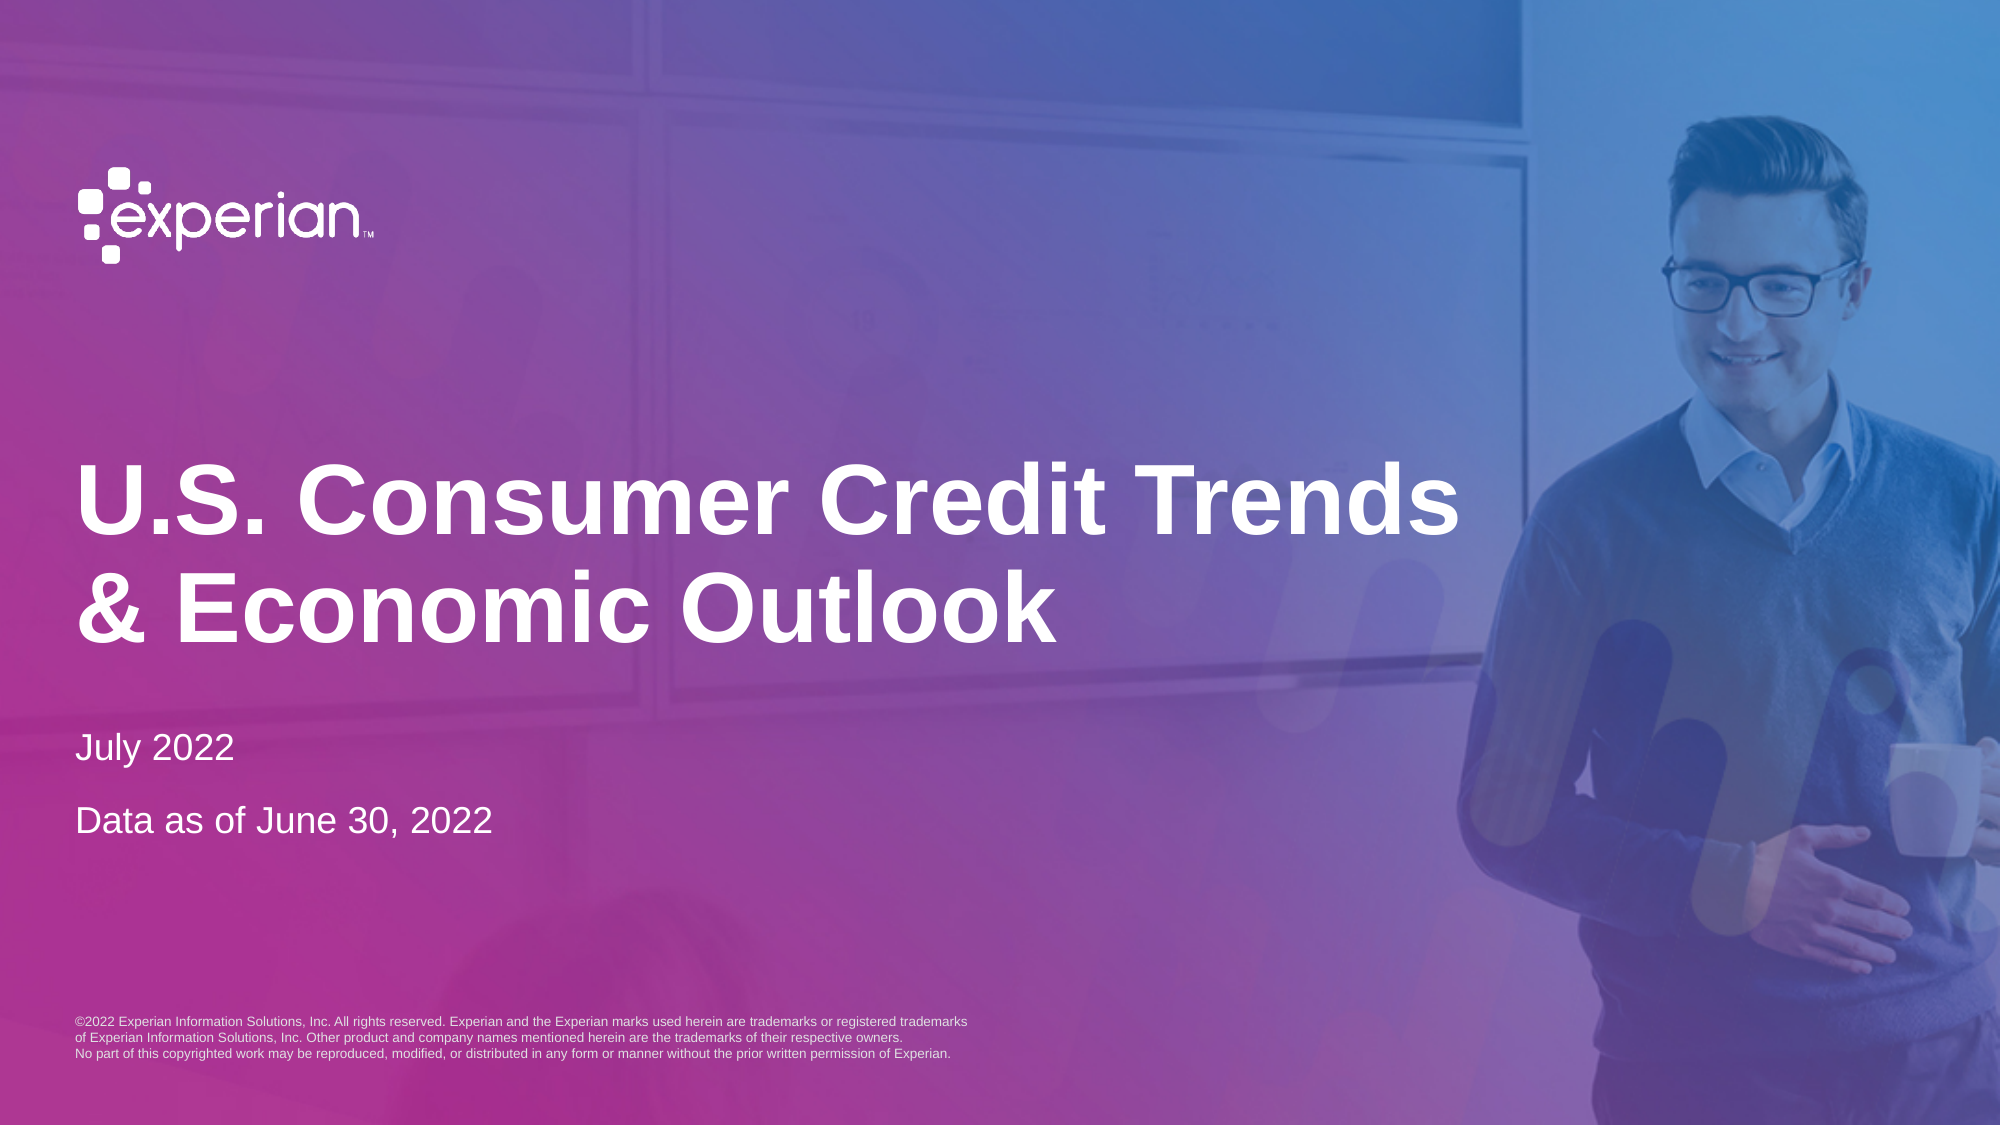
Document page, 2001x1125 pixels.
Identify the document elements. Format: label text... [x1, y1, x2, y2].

picture [0, 0, 2000, 1125]
list July 2022 Data as of June 30, 2022 [75, 714, 1275, 797]
title U.S. Consumer Credit Trends & Economic Outlook [75, 345, 1479, 664]
